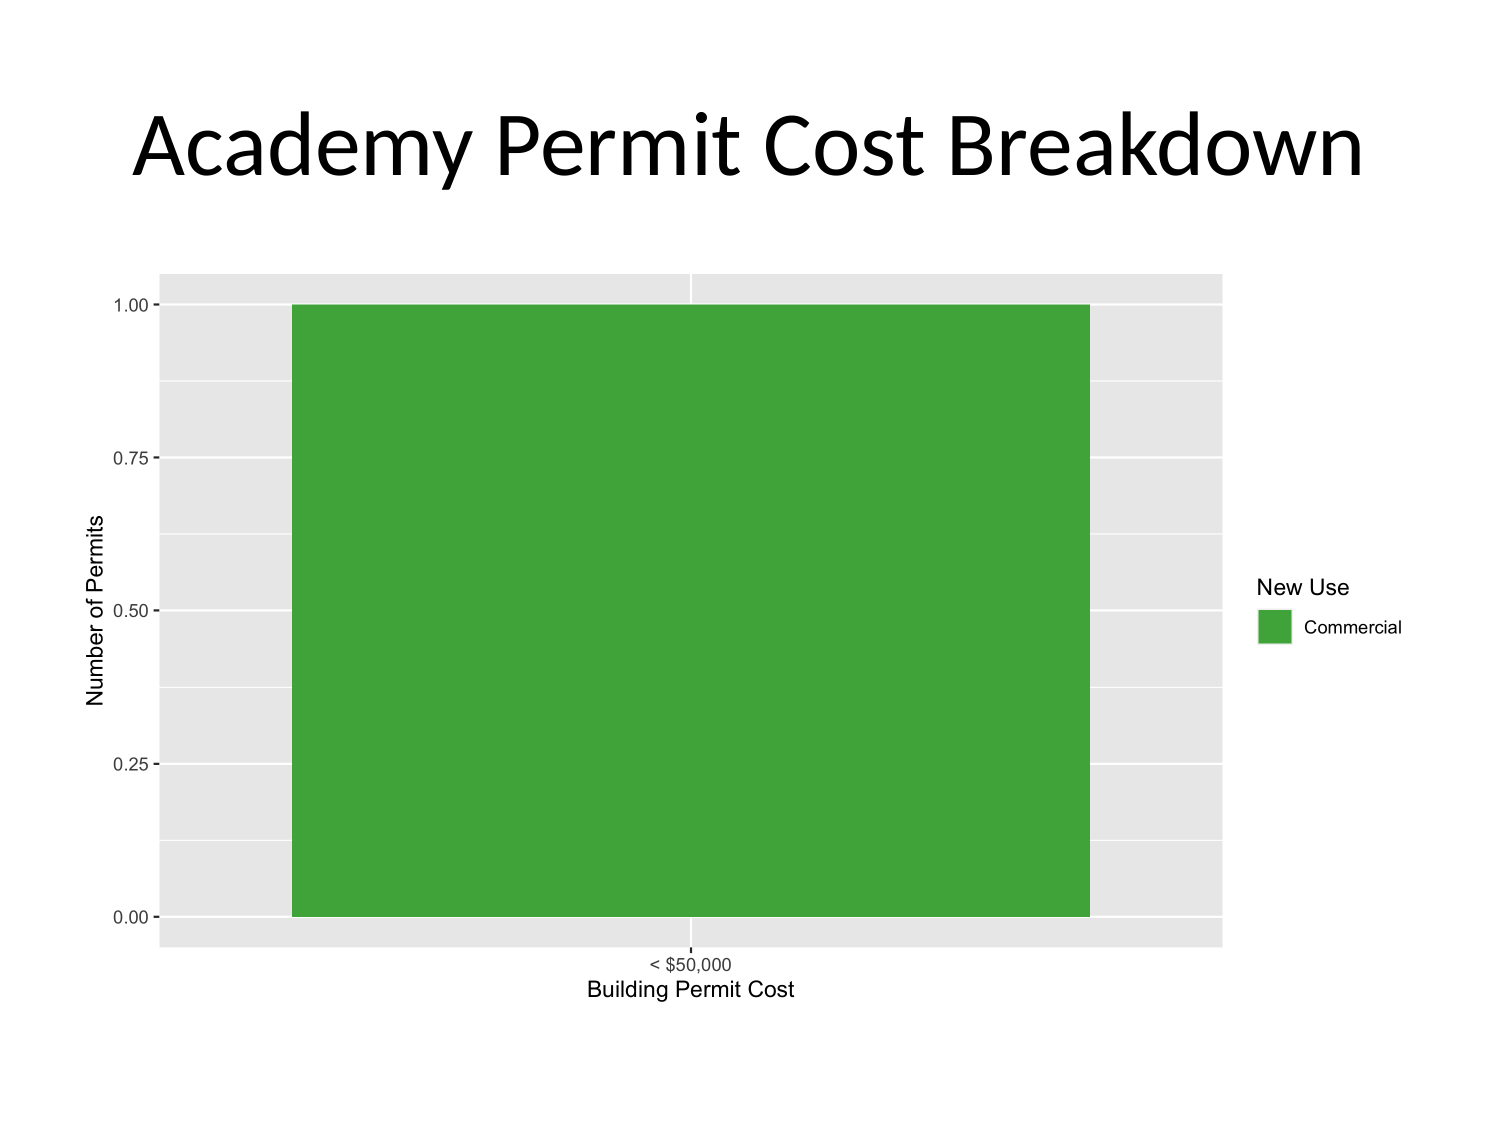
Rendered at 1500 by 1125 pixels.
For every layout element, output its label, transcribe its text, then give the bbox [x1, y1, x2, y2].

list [74, 262, 1426, 1013]
title Academy Permit Cost Breakdown [75, 45, 1425, 233]
